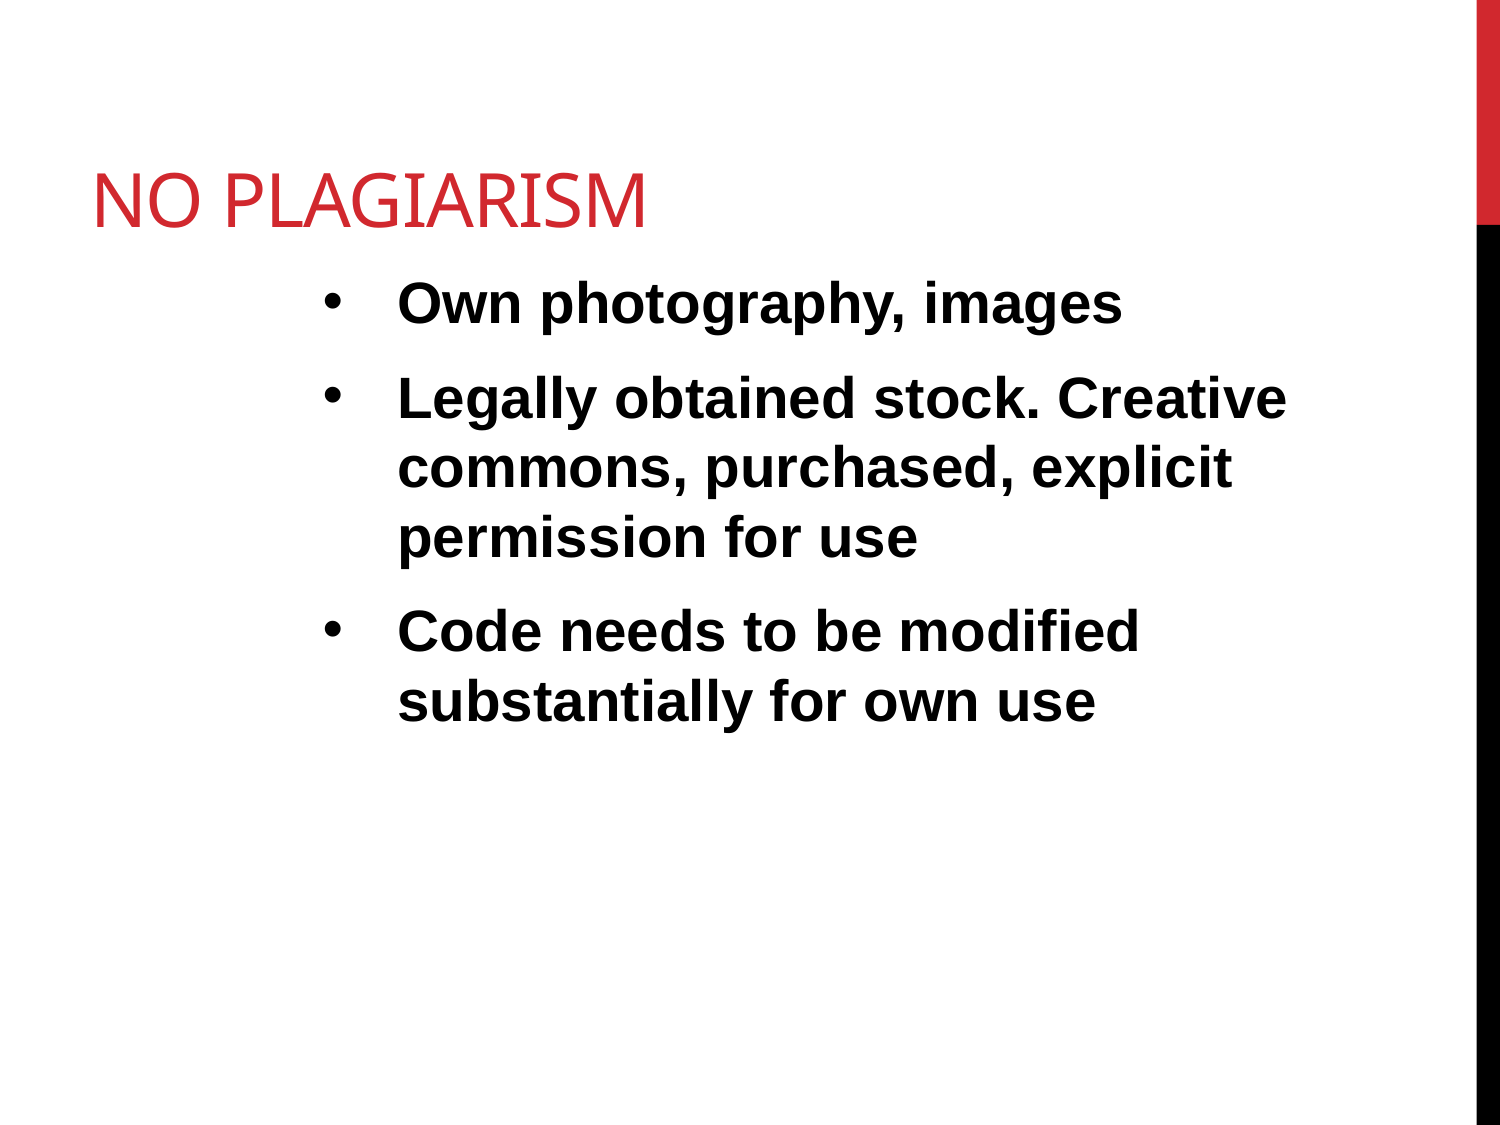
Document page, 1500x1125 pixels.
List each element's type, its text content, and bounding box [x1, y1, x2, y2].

title No plagiarism [75, 25, 1308, 250]
list Own photography, images Legally obtained stock. Creative commons, purchased, explicit permission for use Code needs to be modified substantially for own use [307, 258, 1401, 988]
